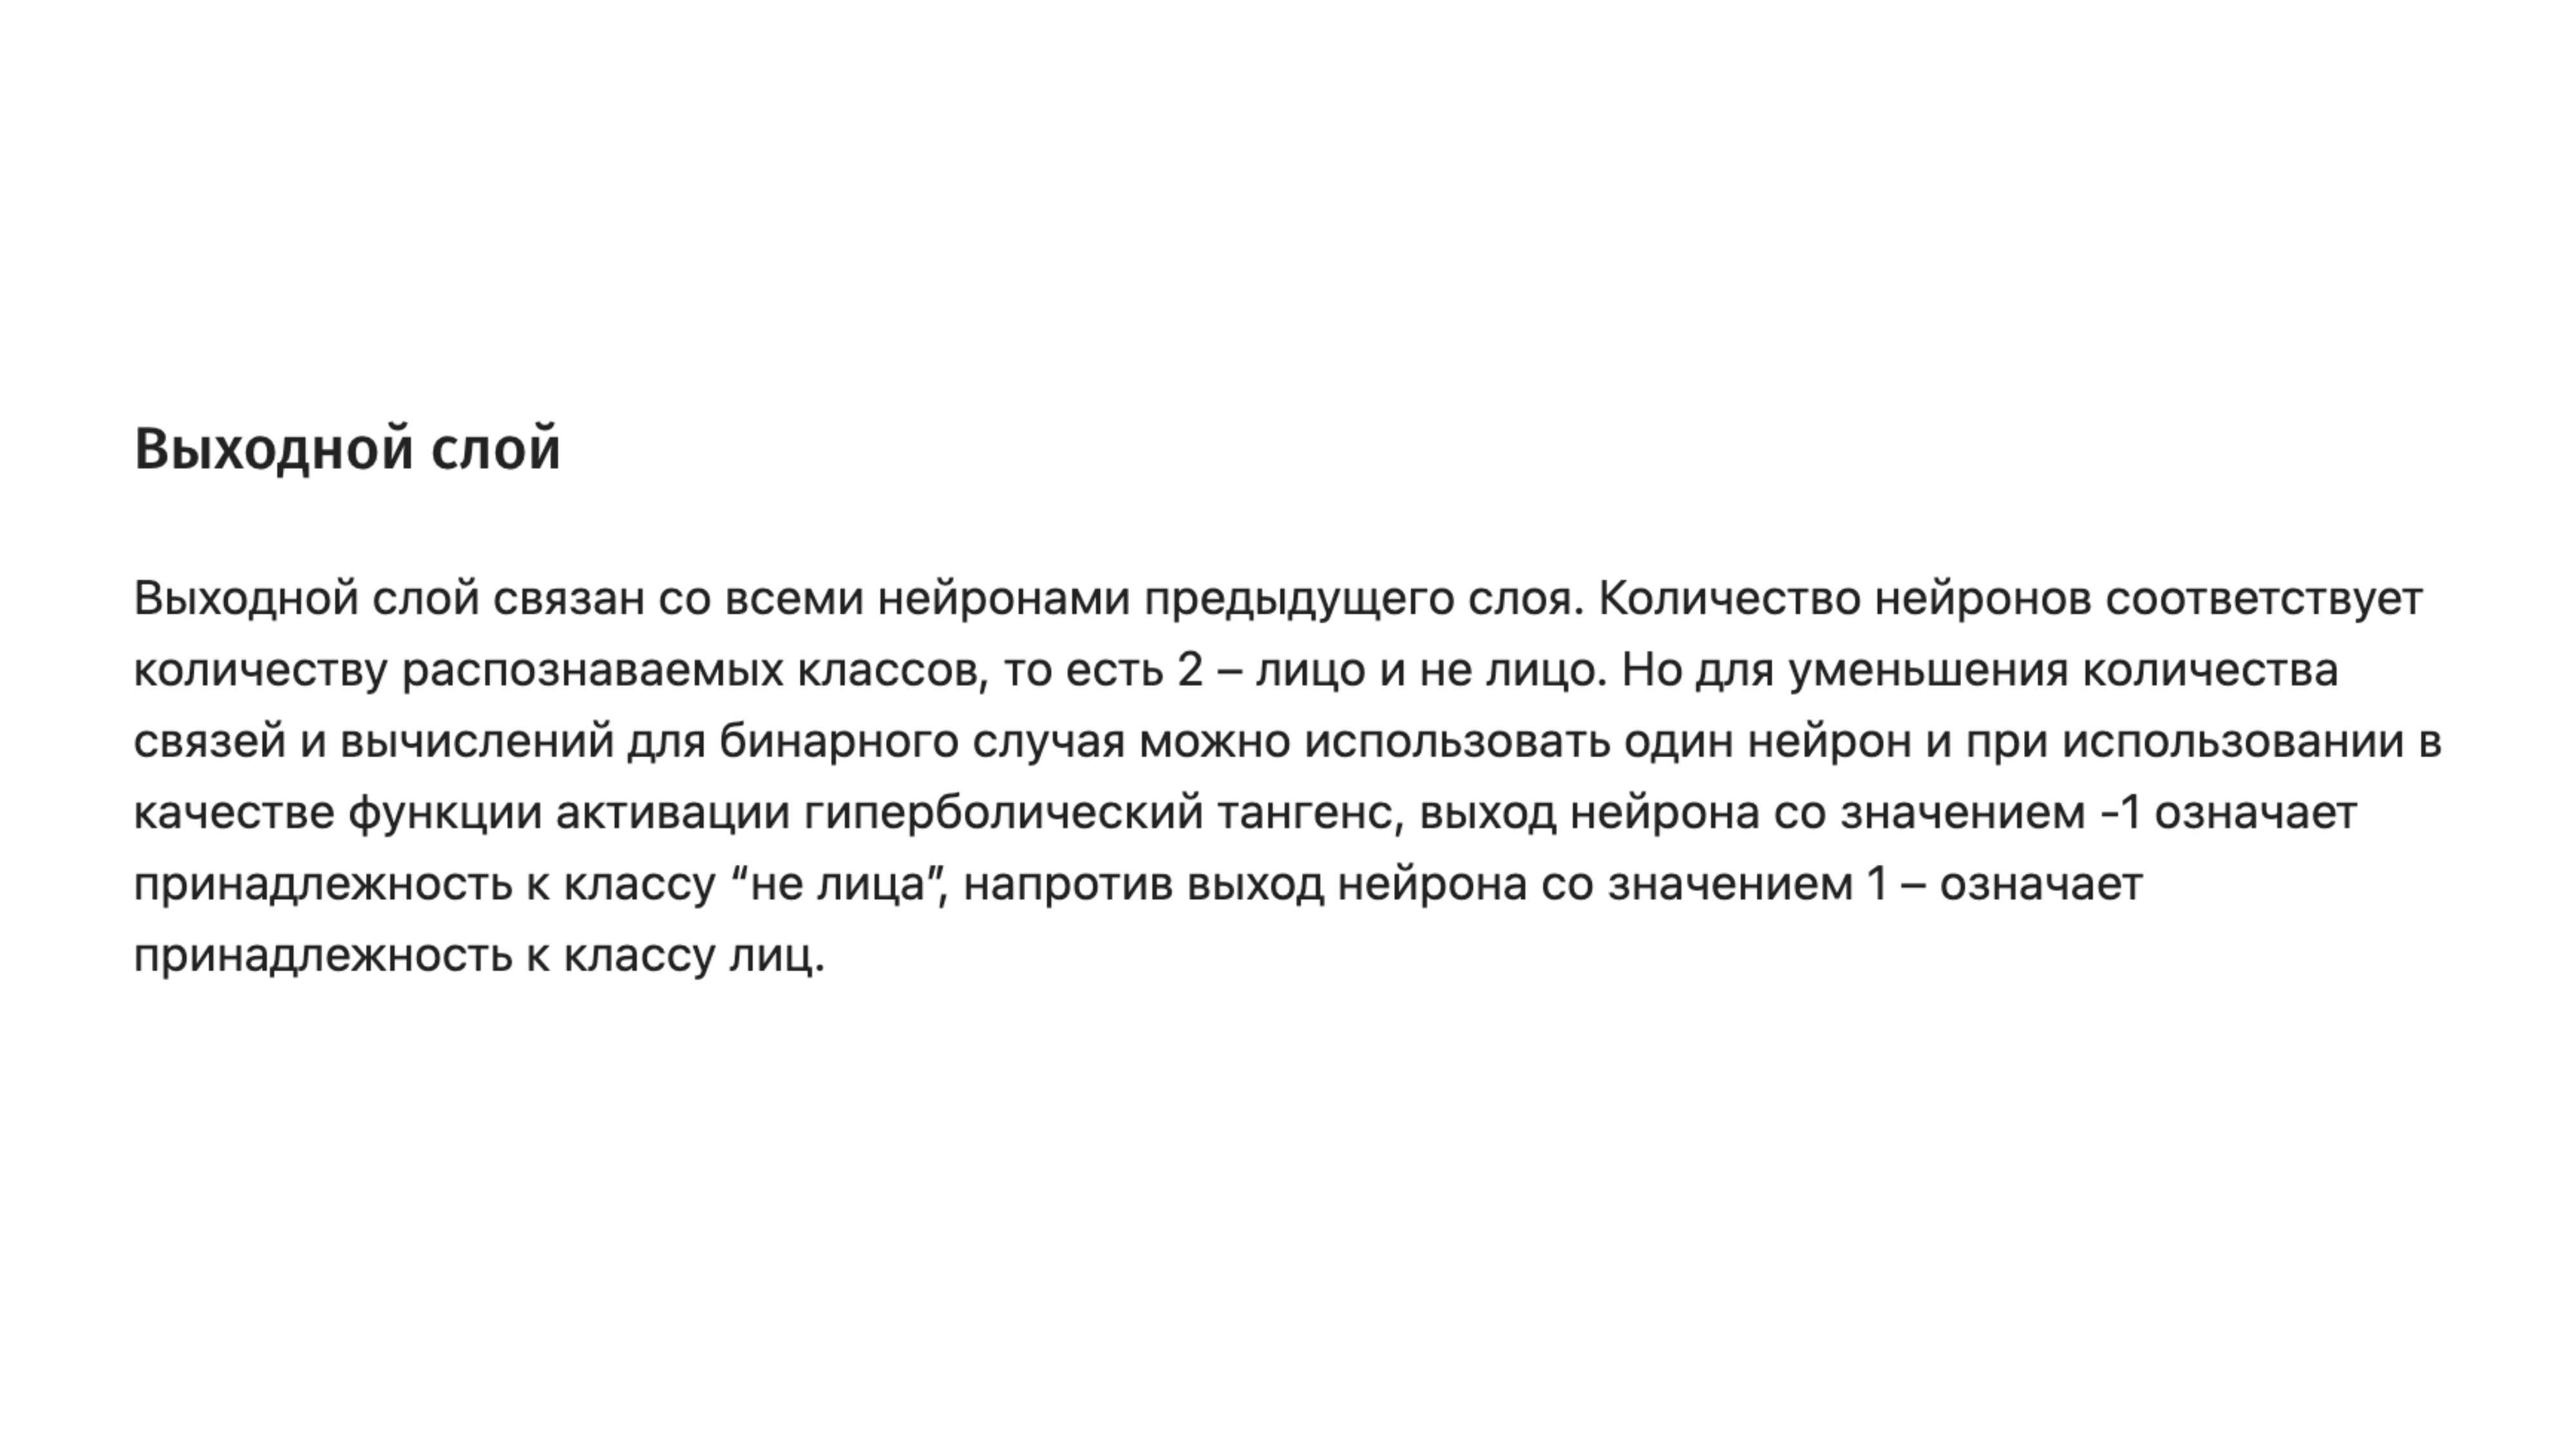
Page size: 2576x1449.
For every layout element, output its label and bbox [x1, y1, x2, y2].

picture [97, 391, 2479, 1057]
